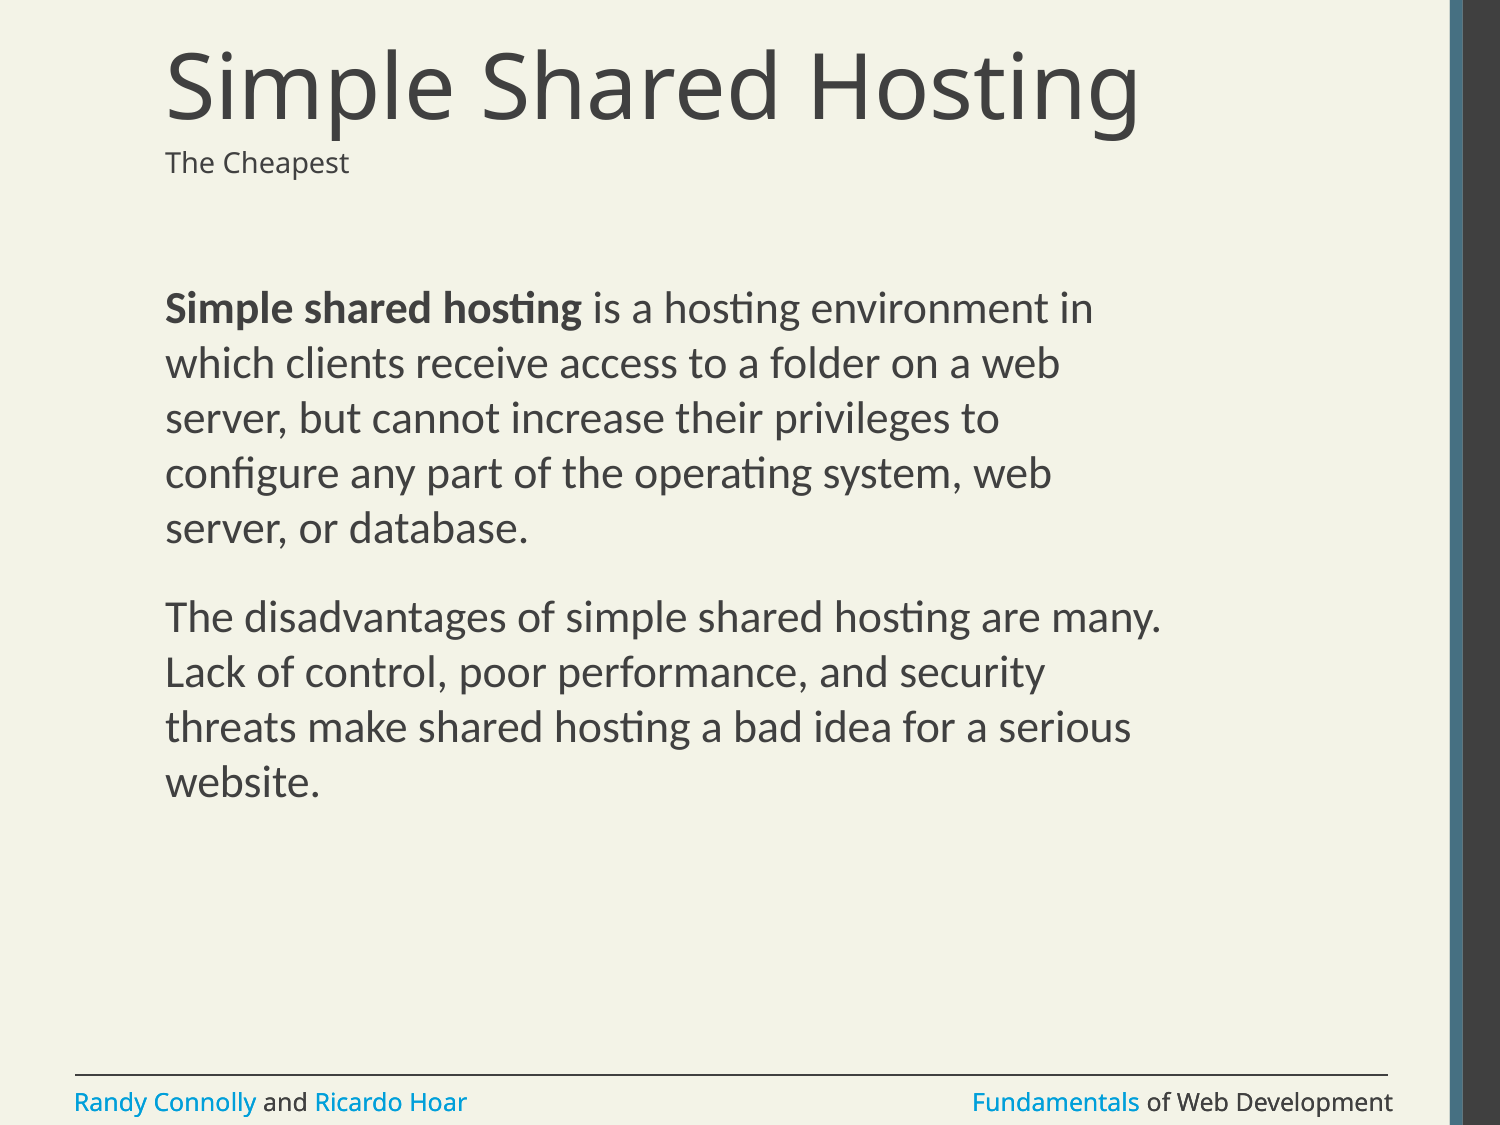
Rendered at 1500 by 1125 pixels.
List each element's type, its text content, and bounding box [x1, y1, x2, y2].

title Simple Shared Hosting [150, 20, 1425, 188]
list The Cheapest [150, 137, 1200, 188]
list Simple shared hosting is a hosting environment in which clients receive access to a folder on a web server, but cannot increase their privileges to configure any part of the operating system, web server, or database. The disadvantages of simple shared hosting are many. Lack of control, poor performance, and security threats make shared hosting a bad idea for a serious website. [150, 270, 1200, 1013]
